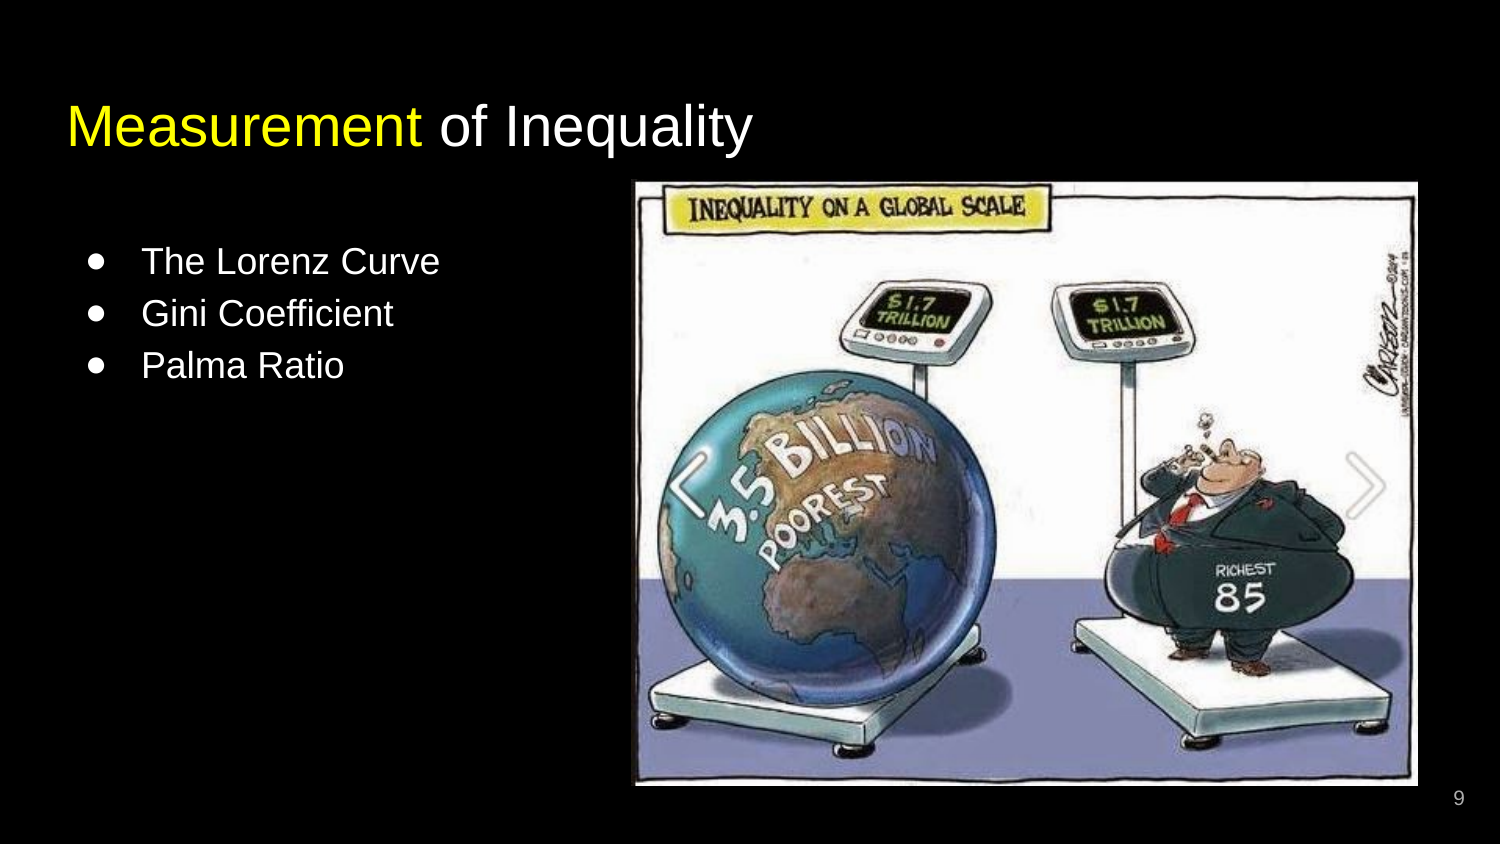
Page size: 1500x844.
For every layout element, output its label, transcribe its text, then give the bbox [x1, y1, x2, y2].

slide_number ‹#› [1389, 764, 1480, 830]
list The Lorenz Curve Gini Coefficient Palma Ratio [51, 215, 471, 750]
title Measurement of Inequality [51, 72, 1449, 167]
picture [631, 178, 1418, 786]
